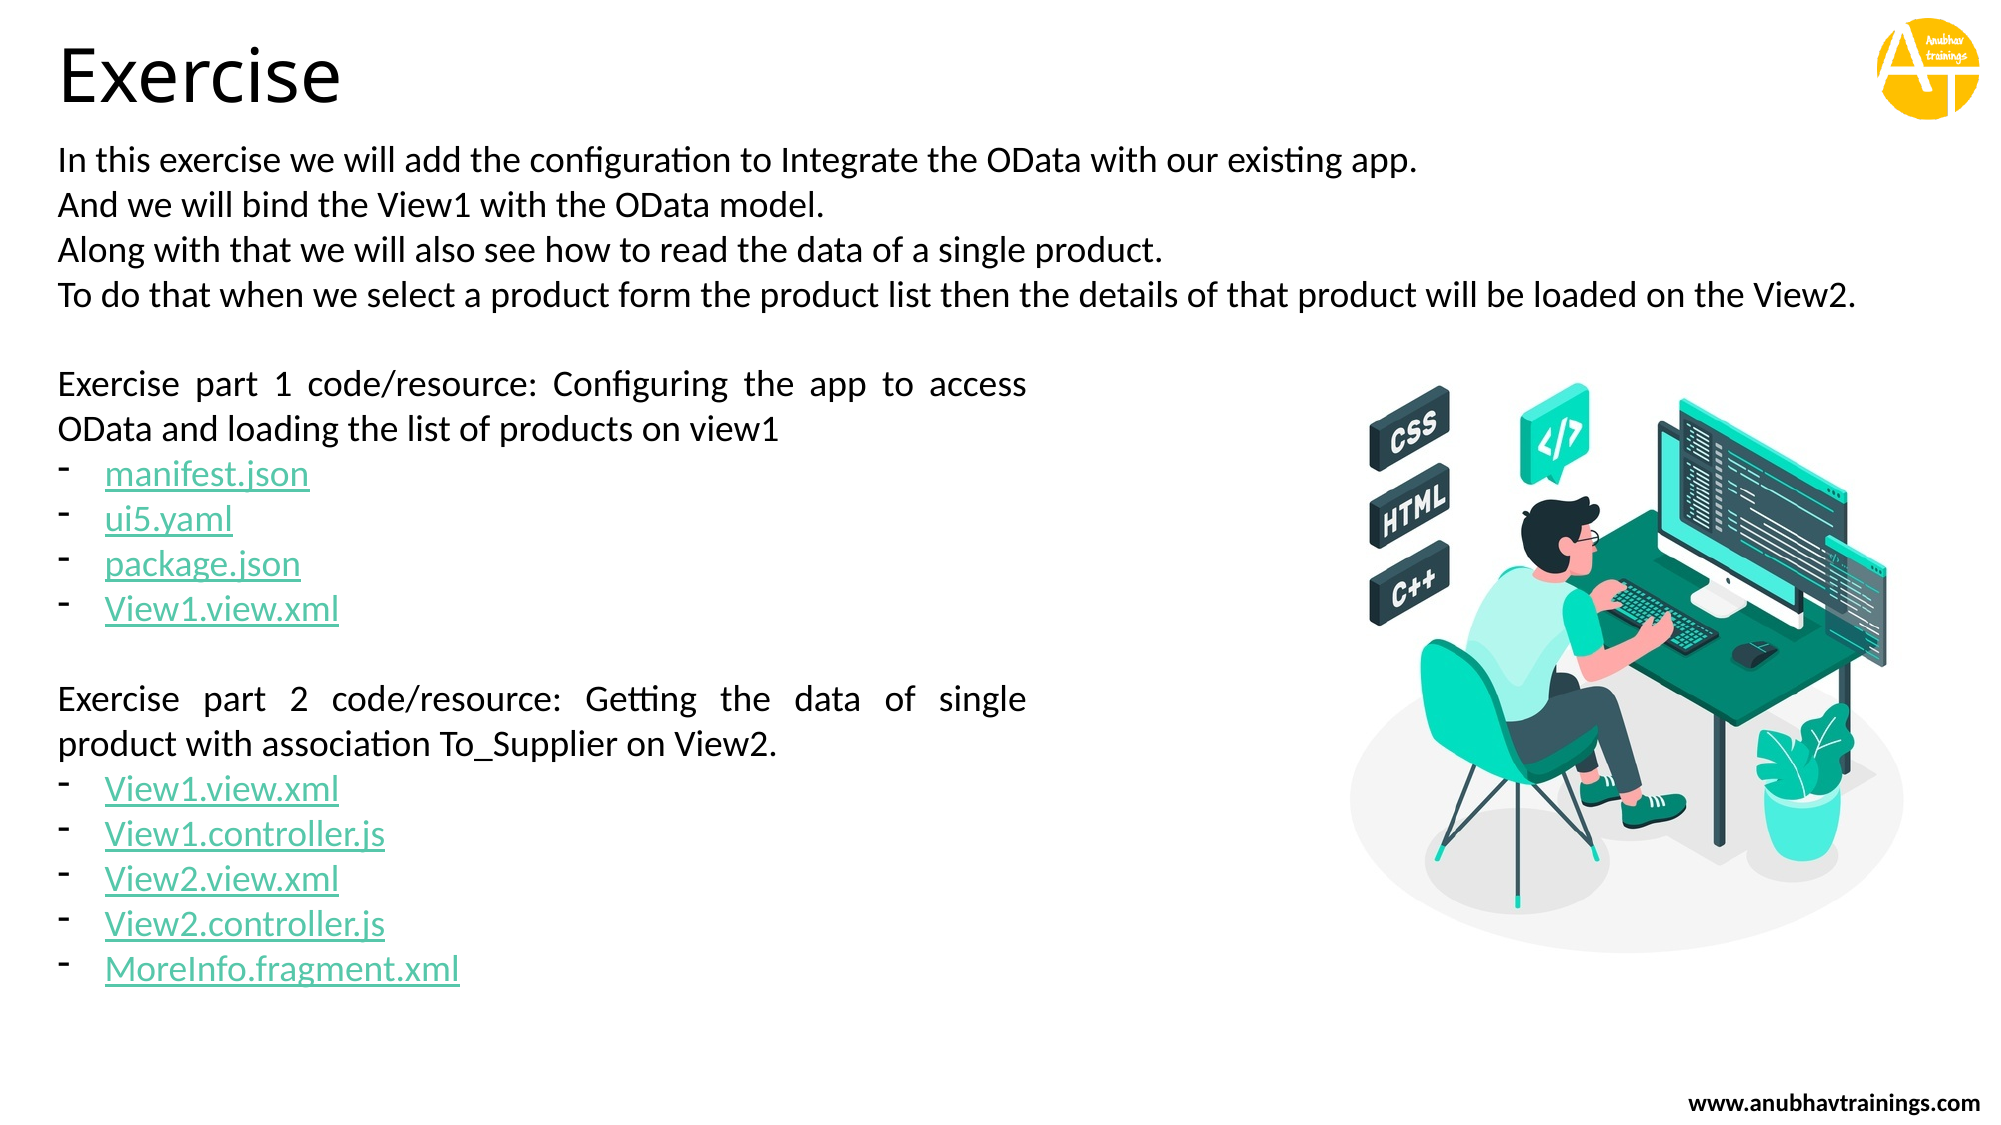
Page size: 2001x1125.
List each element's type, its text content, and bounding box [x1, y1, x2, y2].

text_box Exercise part 1 code/resource: Configuring the app to access OData and loading the list of products on view1 manifest.json ui5.yaml package.json View1.view.xml Exercise part 2 code/resource: Getting the data of single product with association To_Supplier on View2. View1.view.xml View1.controller.js View2.view.xml View2.controller.js MoreInfo.fragment.xml [42, 352, 1043, 997]
text_box In this exercise we will add the configuration to Integrate the OData with our existing app. And we will bind the View1 with the OData model. Along with that we will also see how to read the data of a single product. To do that when we select a product form the product list then the details of that product will be loaded on the View2. [42, 127, 1889, 323]
picture [1318, 352, 1935, 969]
picture [1866, 11, 1985, 128]
text_box Exercise [42, 30, 1319, 127]
footer www.anubhavtrainings.com [1669, 1089, 2000, 1114]
